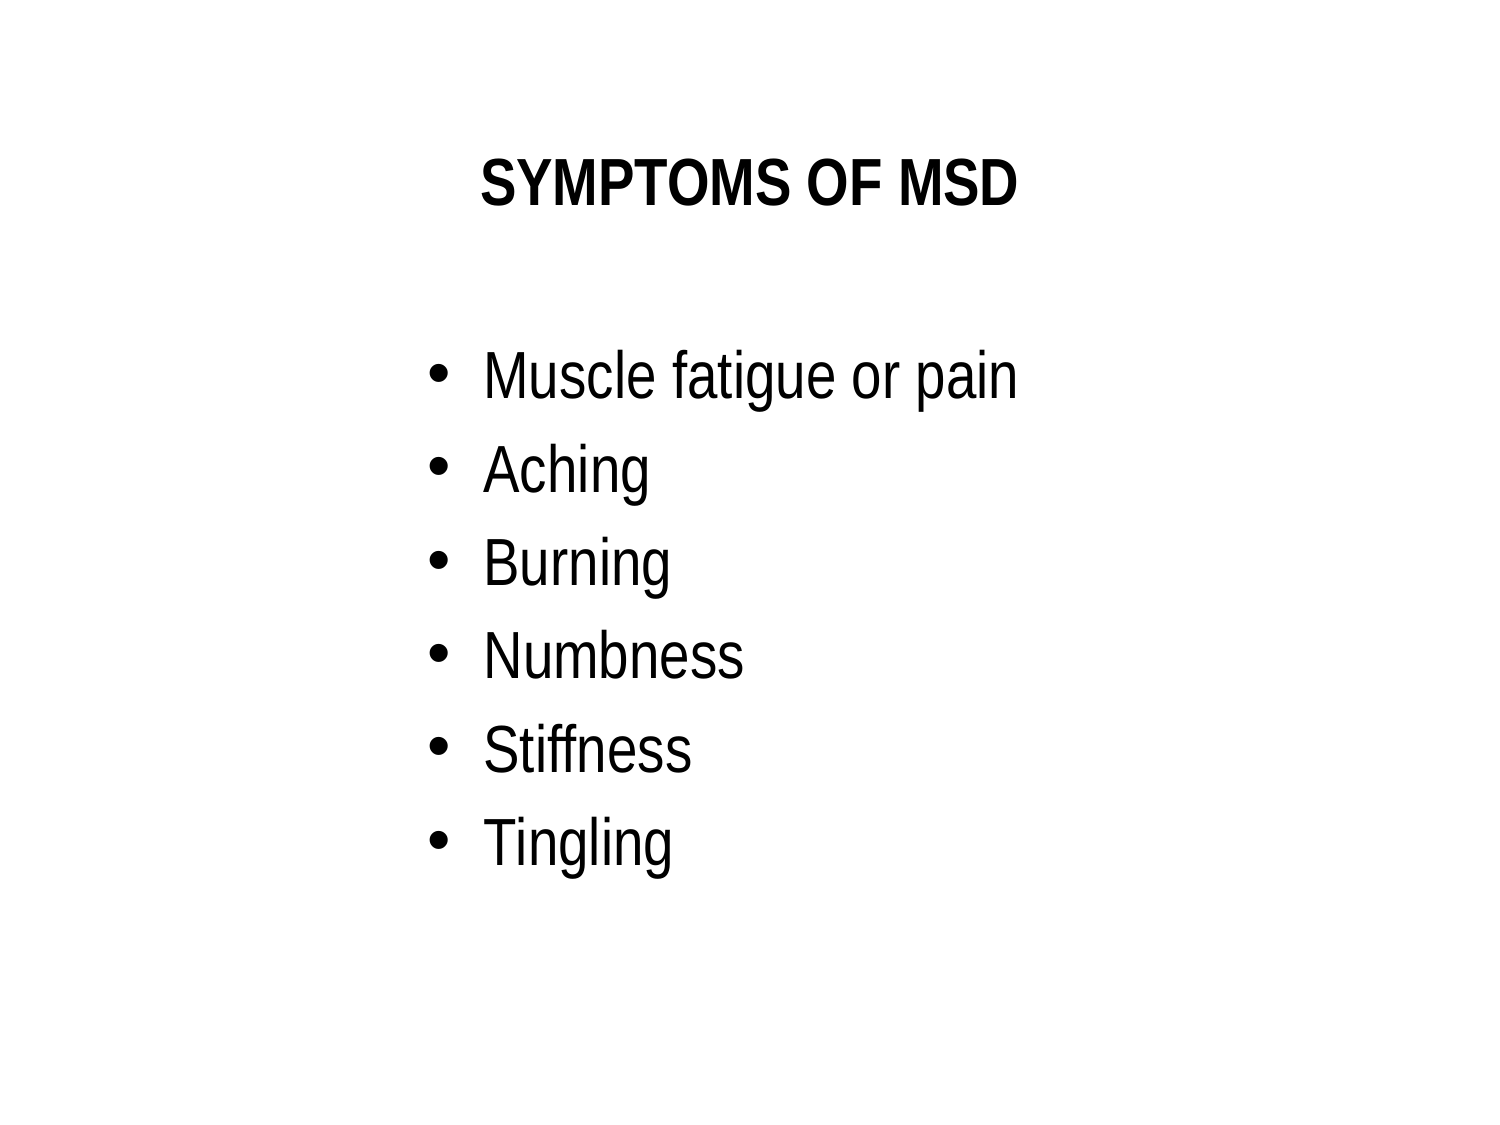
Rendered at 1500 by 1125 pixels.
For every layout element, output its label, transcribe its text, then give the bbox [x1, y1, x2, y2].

text_box Muscle fatigue or pain Aching Burning Numbness Stiffness Tingling [412, 324, 1388, 1000]
text_box SYMPTOMS OF MSD [112, 131, 1388, 257]
